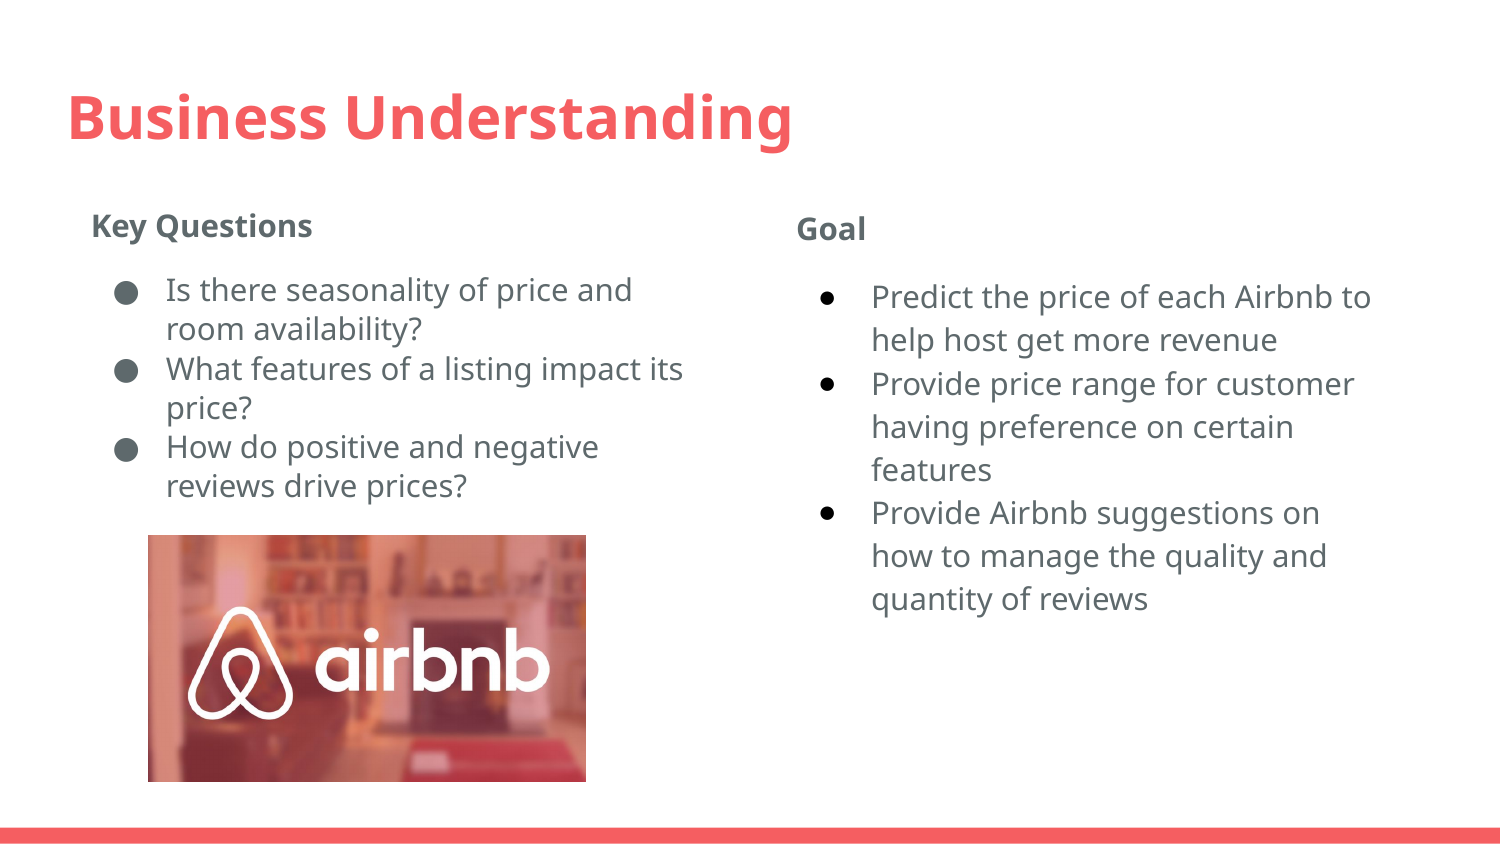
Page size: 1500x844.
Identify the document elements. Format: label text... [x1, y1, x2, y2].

list Goal Predict the price of each Airbnb to help host get more revenue Provide price range for customer having preference on certain features Provide Airbnb suggestions on how to manage the quality and quantity of reviews [781, 189, 1398, 782]
picture [148, 535, 586, 782]
title Business Understanding [51, 64, 1449, 167]
list Key Questions Is there seasonality of price and room availability? What features of a listing impact its price? How do positive and negative reviews drive prices? [75, 189, 713, 750]
